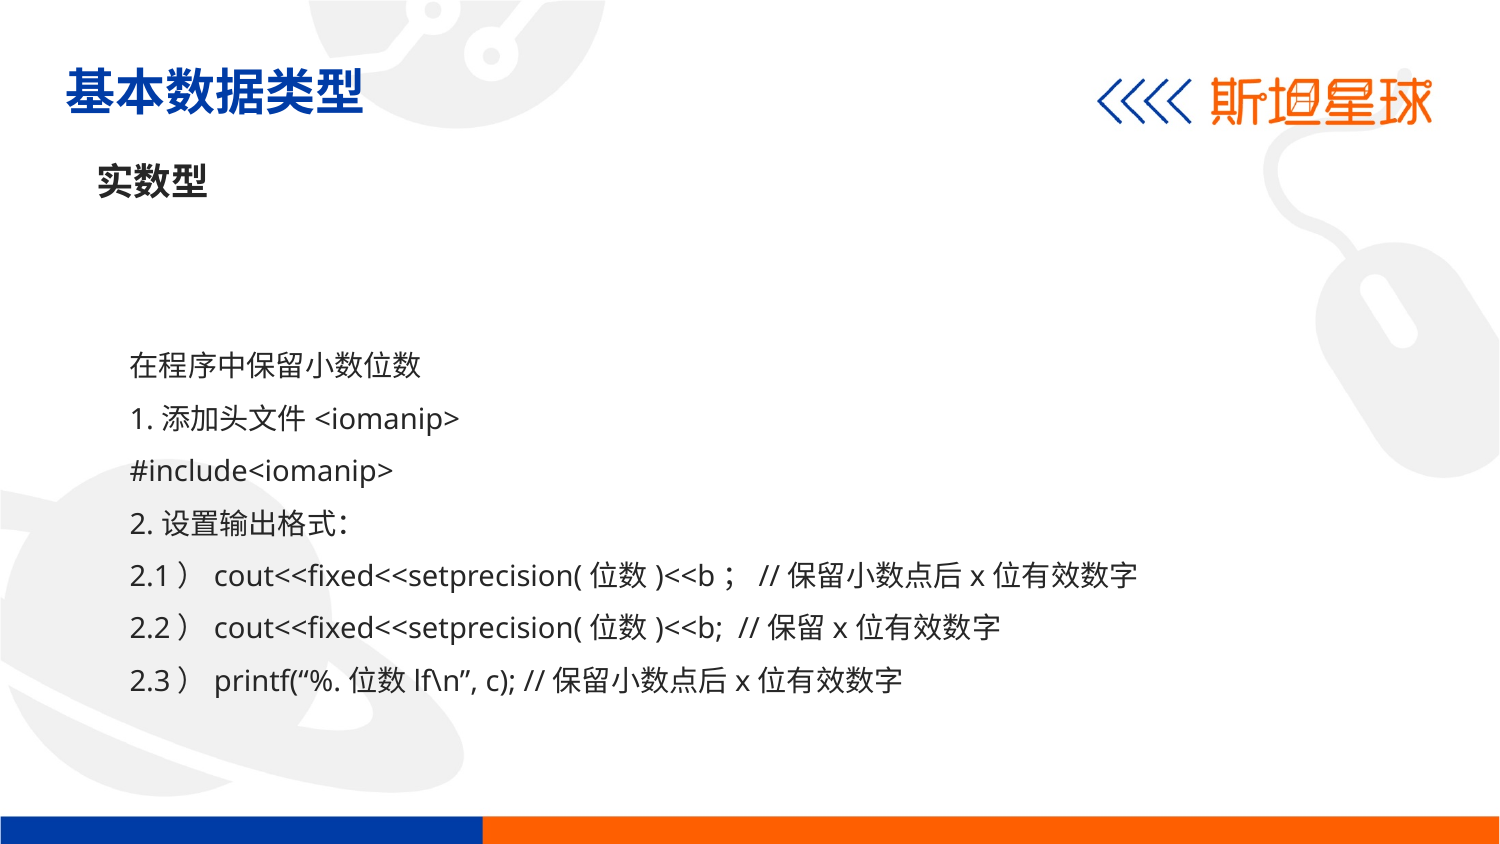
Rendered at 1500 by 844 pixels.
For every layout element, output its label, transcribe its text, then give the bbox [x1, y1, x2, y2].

text_box 实数型 [81, 151, 224, 211]
picture [0, 0, 1500, 844]
text_box 在程序中保留小数位数 1.添加头文件<iomanip> #include<iomanip> 2.设置输出格式： 2.1）cout<<fixed<<setprecision(位数)<<b；//保留小数点后x位有效数字 2.2）cout<<fixed<<setprecision(位数)<<b; //保留x位有效数字 2.3）printf(“%.位数lf\n”, c); //保留小数点后x位有效数字 [114, 322, 1437, 757]
text_box 基本数据类型 [31, 39, 1437, 151]
